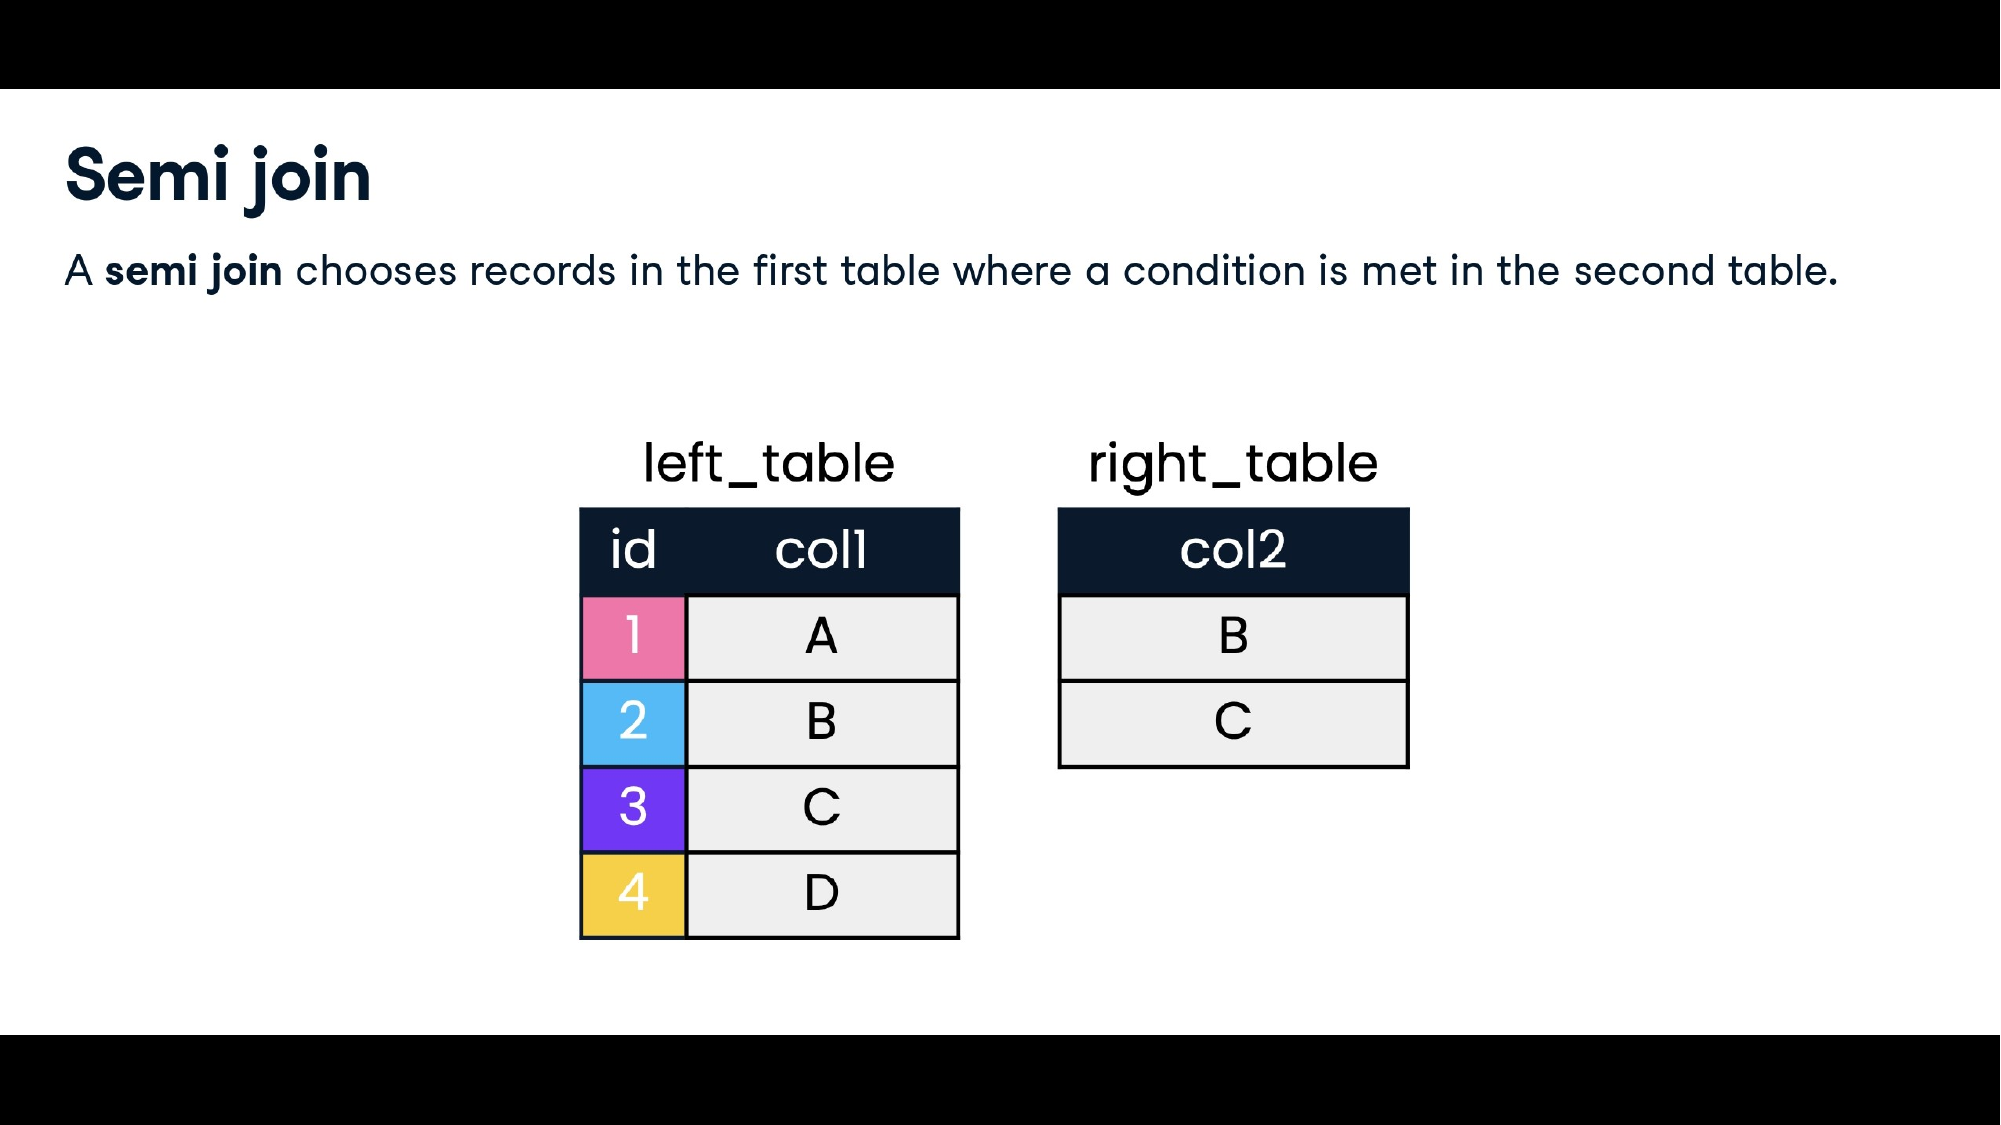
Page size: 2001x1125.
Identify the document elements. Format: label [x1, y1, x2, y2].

picture [0, 89, 2000, 1035]
